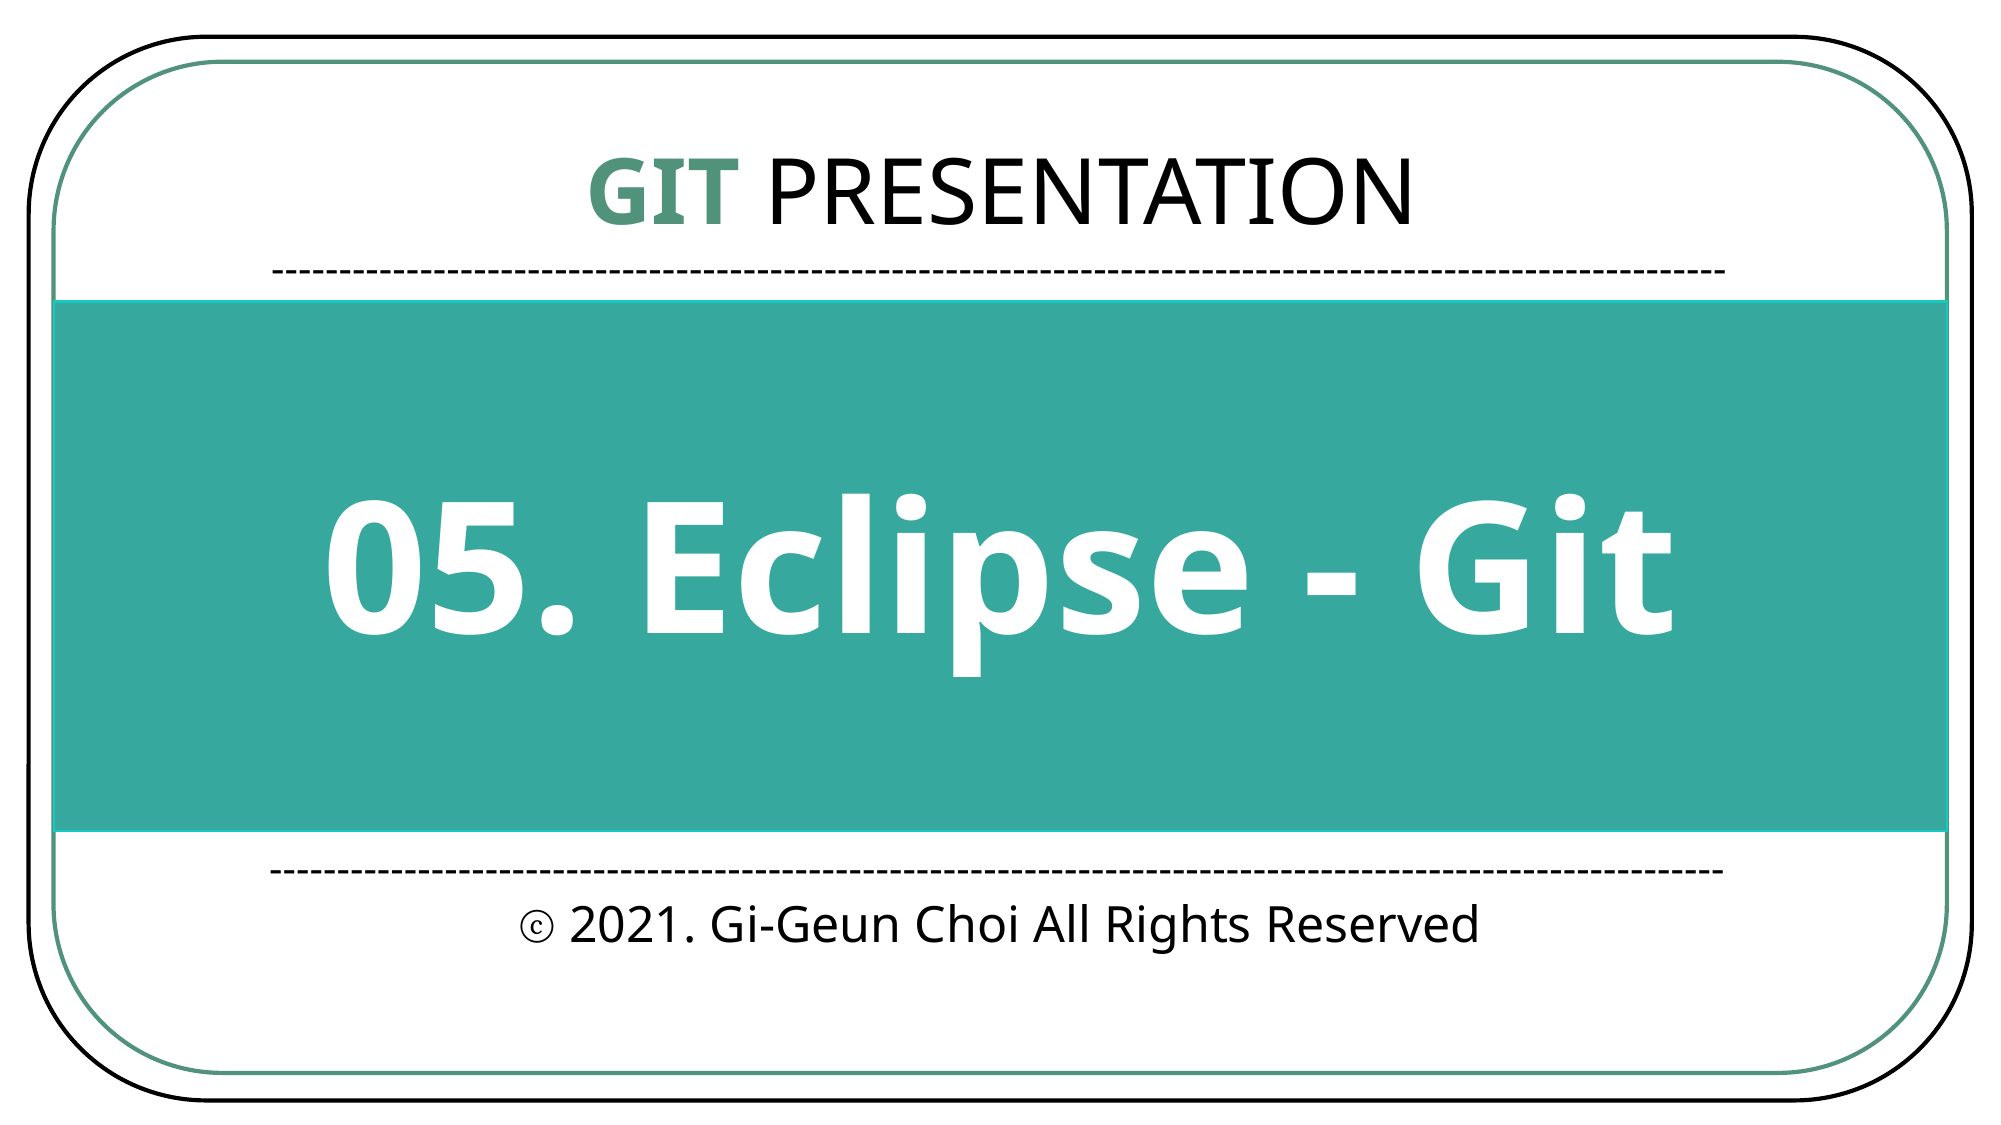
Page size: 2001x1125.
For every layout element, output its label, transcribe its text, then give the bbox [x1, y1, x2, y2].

text_box ⓒ 2021. Gi-Geun Choi All Rights Reserved [53, 884, 1947, 960]
text_box [53, 300, 1948, 832]
text_box ------------------------------------------------------------------------------------------------------------ [51, 834, 1945, 900]
text_box GIT PRESENTATION [55, 125, 1949, 251]
text_box [61, 960, 1939, 1074]
text_box [89, 60, 1912, 125]
text_box ------------------------------------------------------------------------------------------------------------ [53, 234, 1947, 299]
text_box [52, 201, 1948, 922]
text_box [27, 35, 1973, 1102]
text_box 05. Eclipse - Git [53, 442, 1947, 678]
